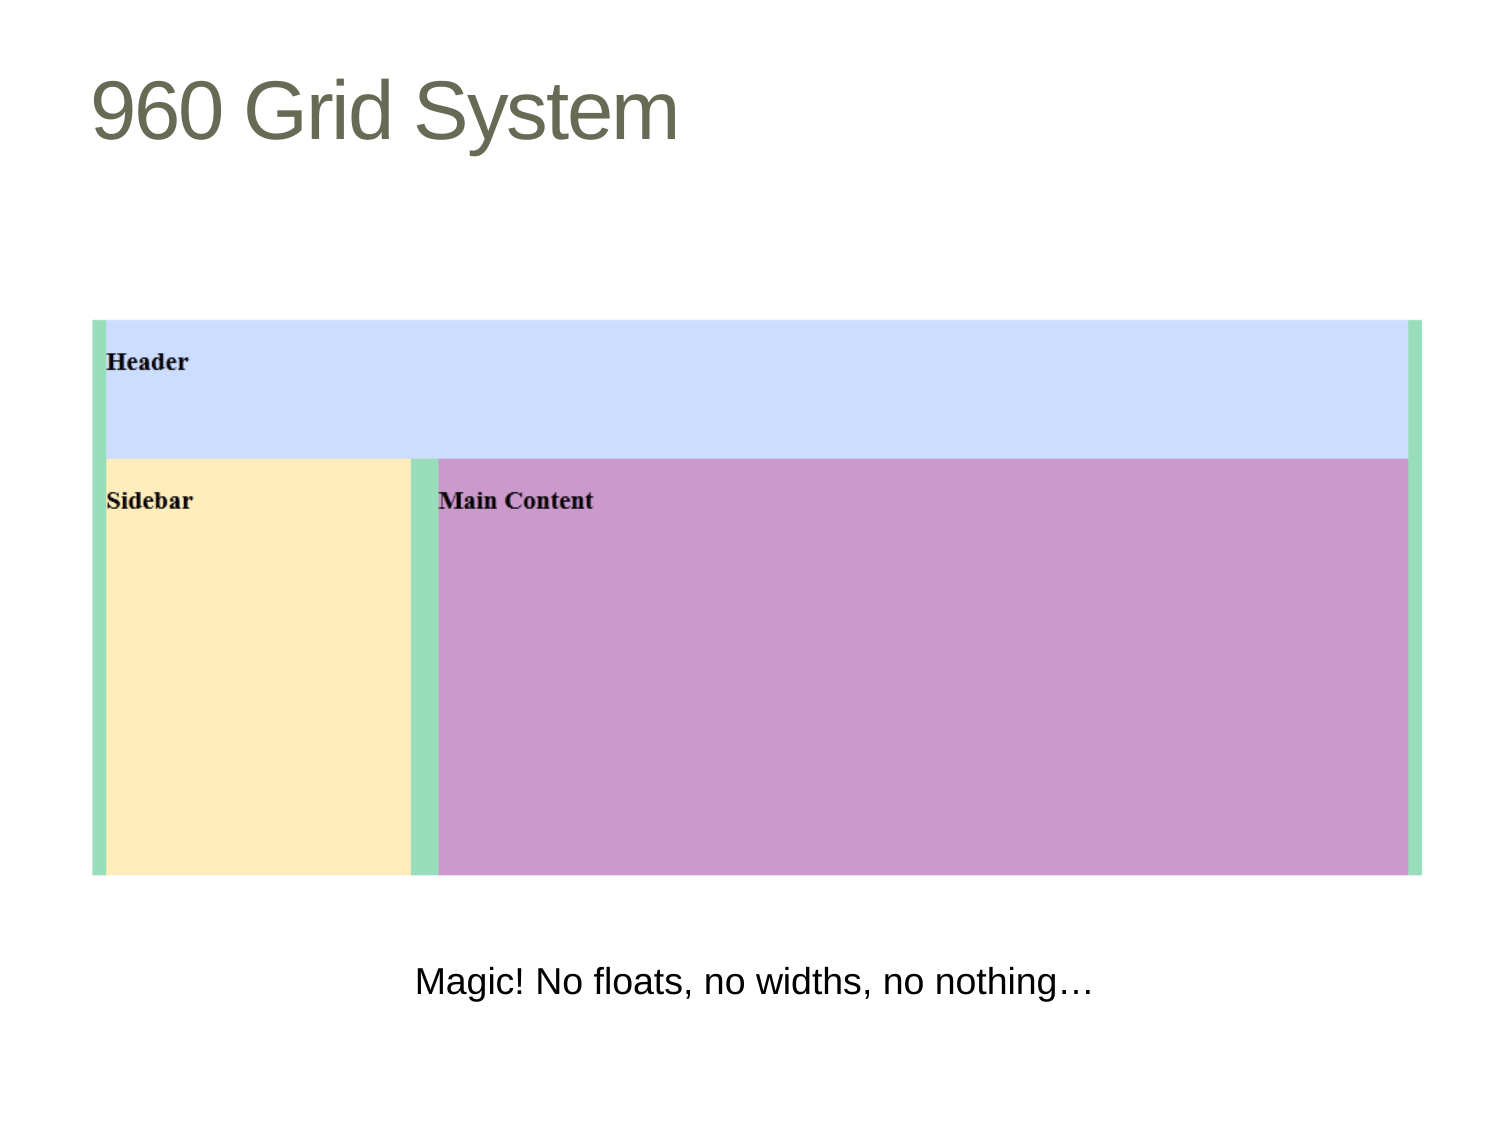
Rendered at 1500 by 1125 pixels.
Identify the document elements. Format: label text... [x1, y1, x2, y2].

title 960 Grid System [75, 24, 1425, 188]
picture [87, 316, 1426, 881]
text_box Magic! No floats, no widths, no nothing… [399, 949, 1200, 1010]
